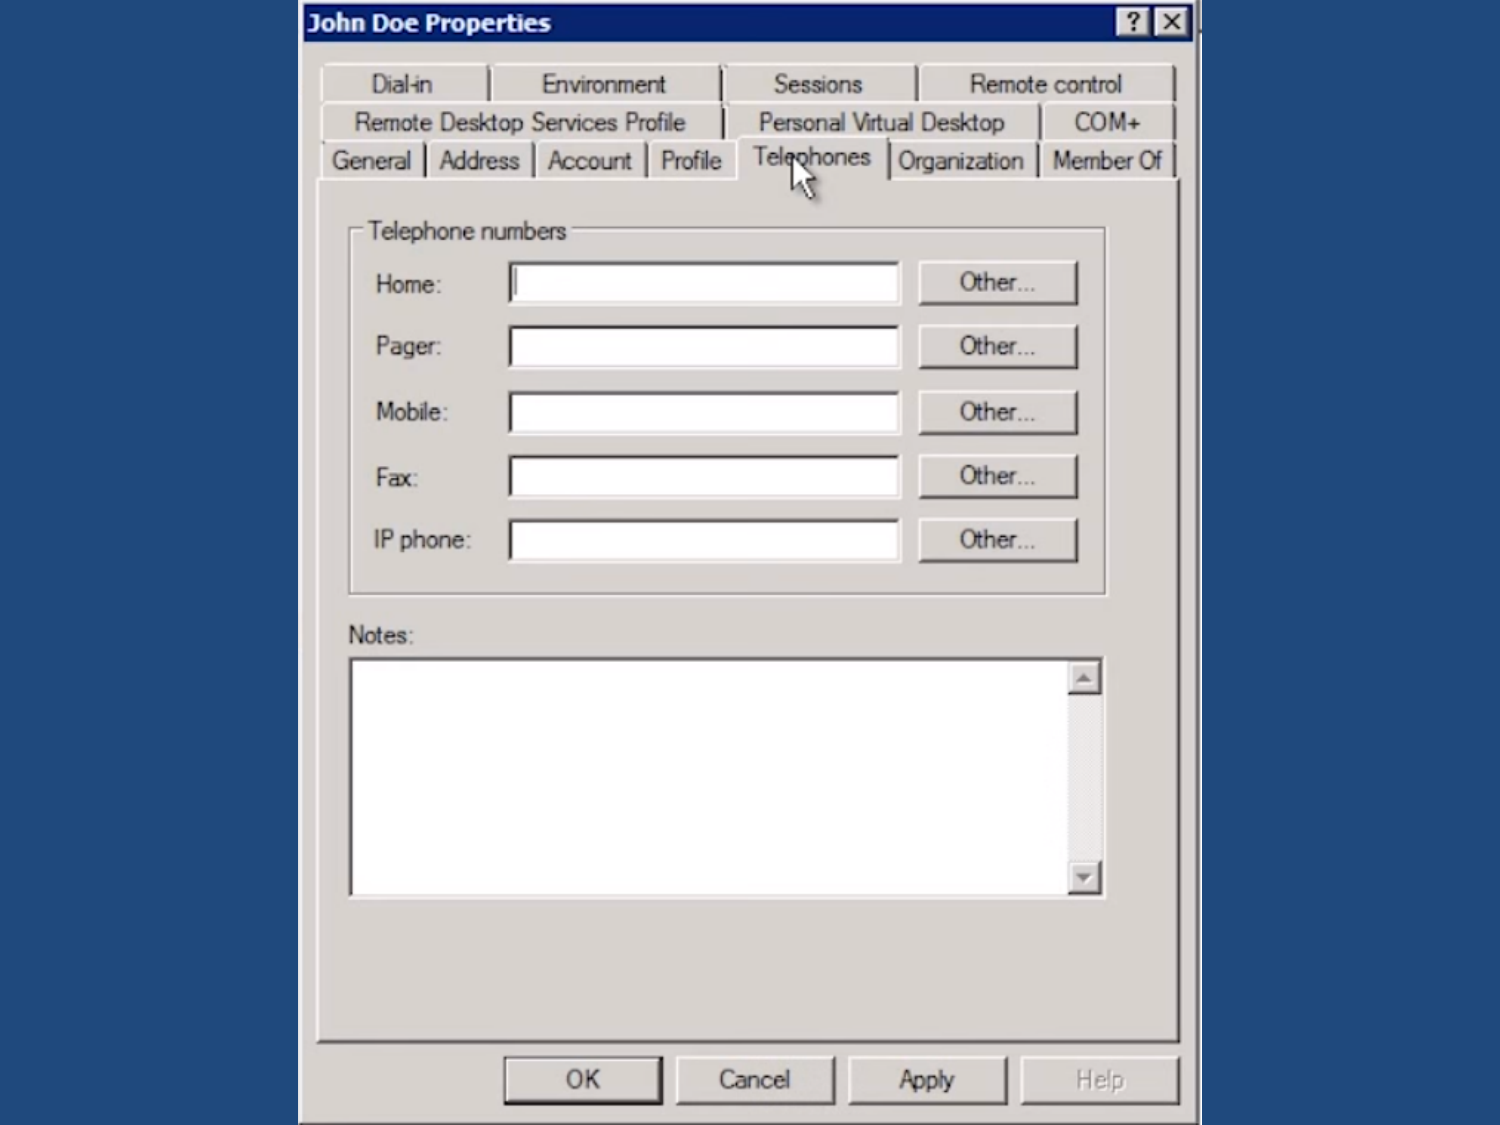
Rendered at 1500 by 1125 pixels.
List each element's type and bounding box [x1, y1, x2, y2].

picture [298, 0, 1202, 1125]
